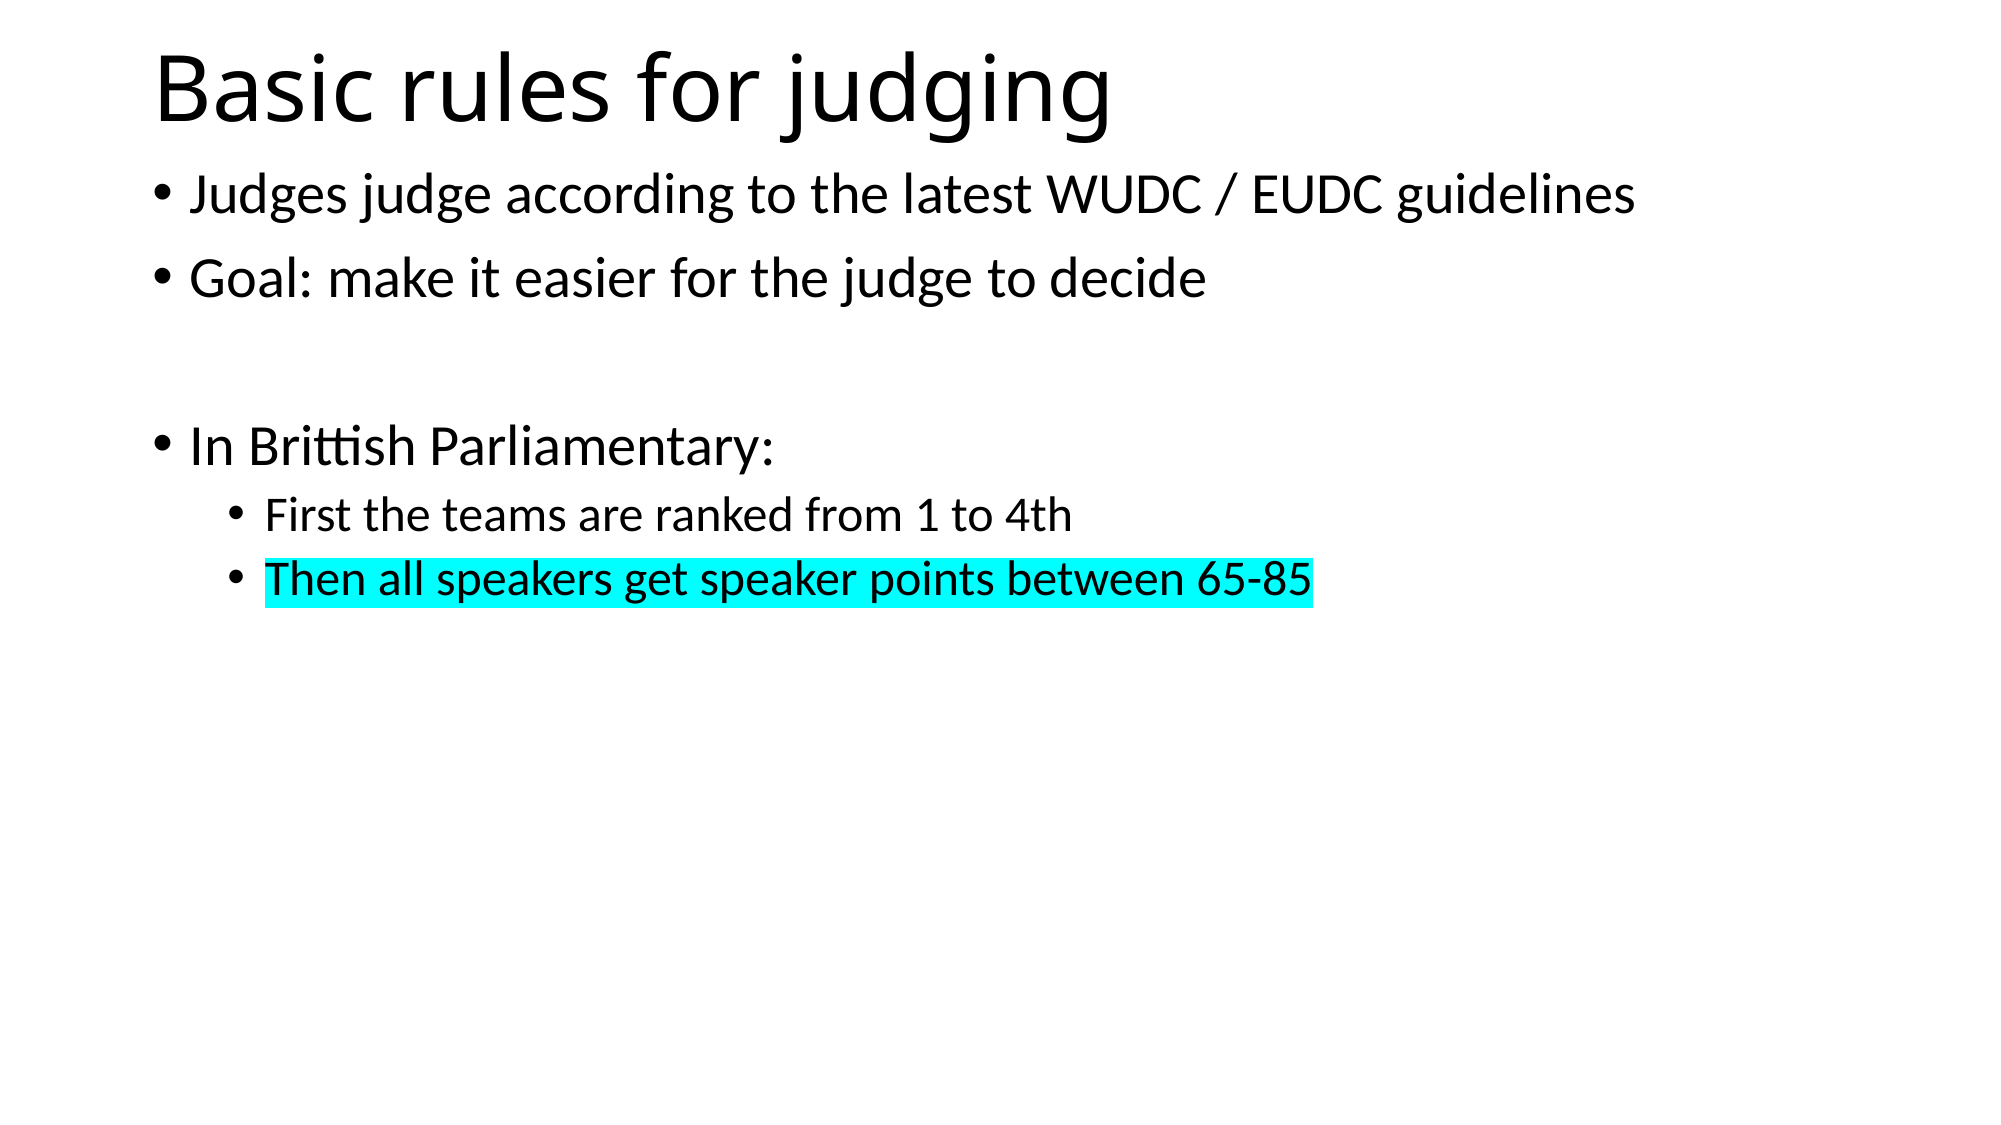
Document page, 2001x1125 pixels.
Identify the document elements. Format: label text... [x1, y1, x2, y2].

list Judges judge according to the latest WUDC / EUDC guidelines Goal: make it easier for the judge to decide In Brittish Parliamentary: First the teams are ranked from 1 to 4th Then all speakers get speaker points between 65-85 Flow of discussion: The motion is announced  judges may consult with Chief Adjudicator team The Debate starts: judges give no indication for the debaters After the debate: 15 minutes to make the decision After the decision: 15 minutes to give feedback Therefore a whole debate takes approx. 105 minutes (15 + 60 + 15 + 15) [137, 155, 1863, 1094]
title Basic rules for judging [137, 0, 1863, 155]
